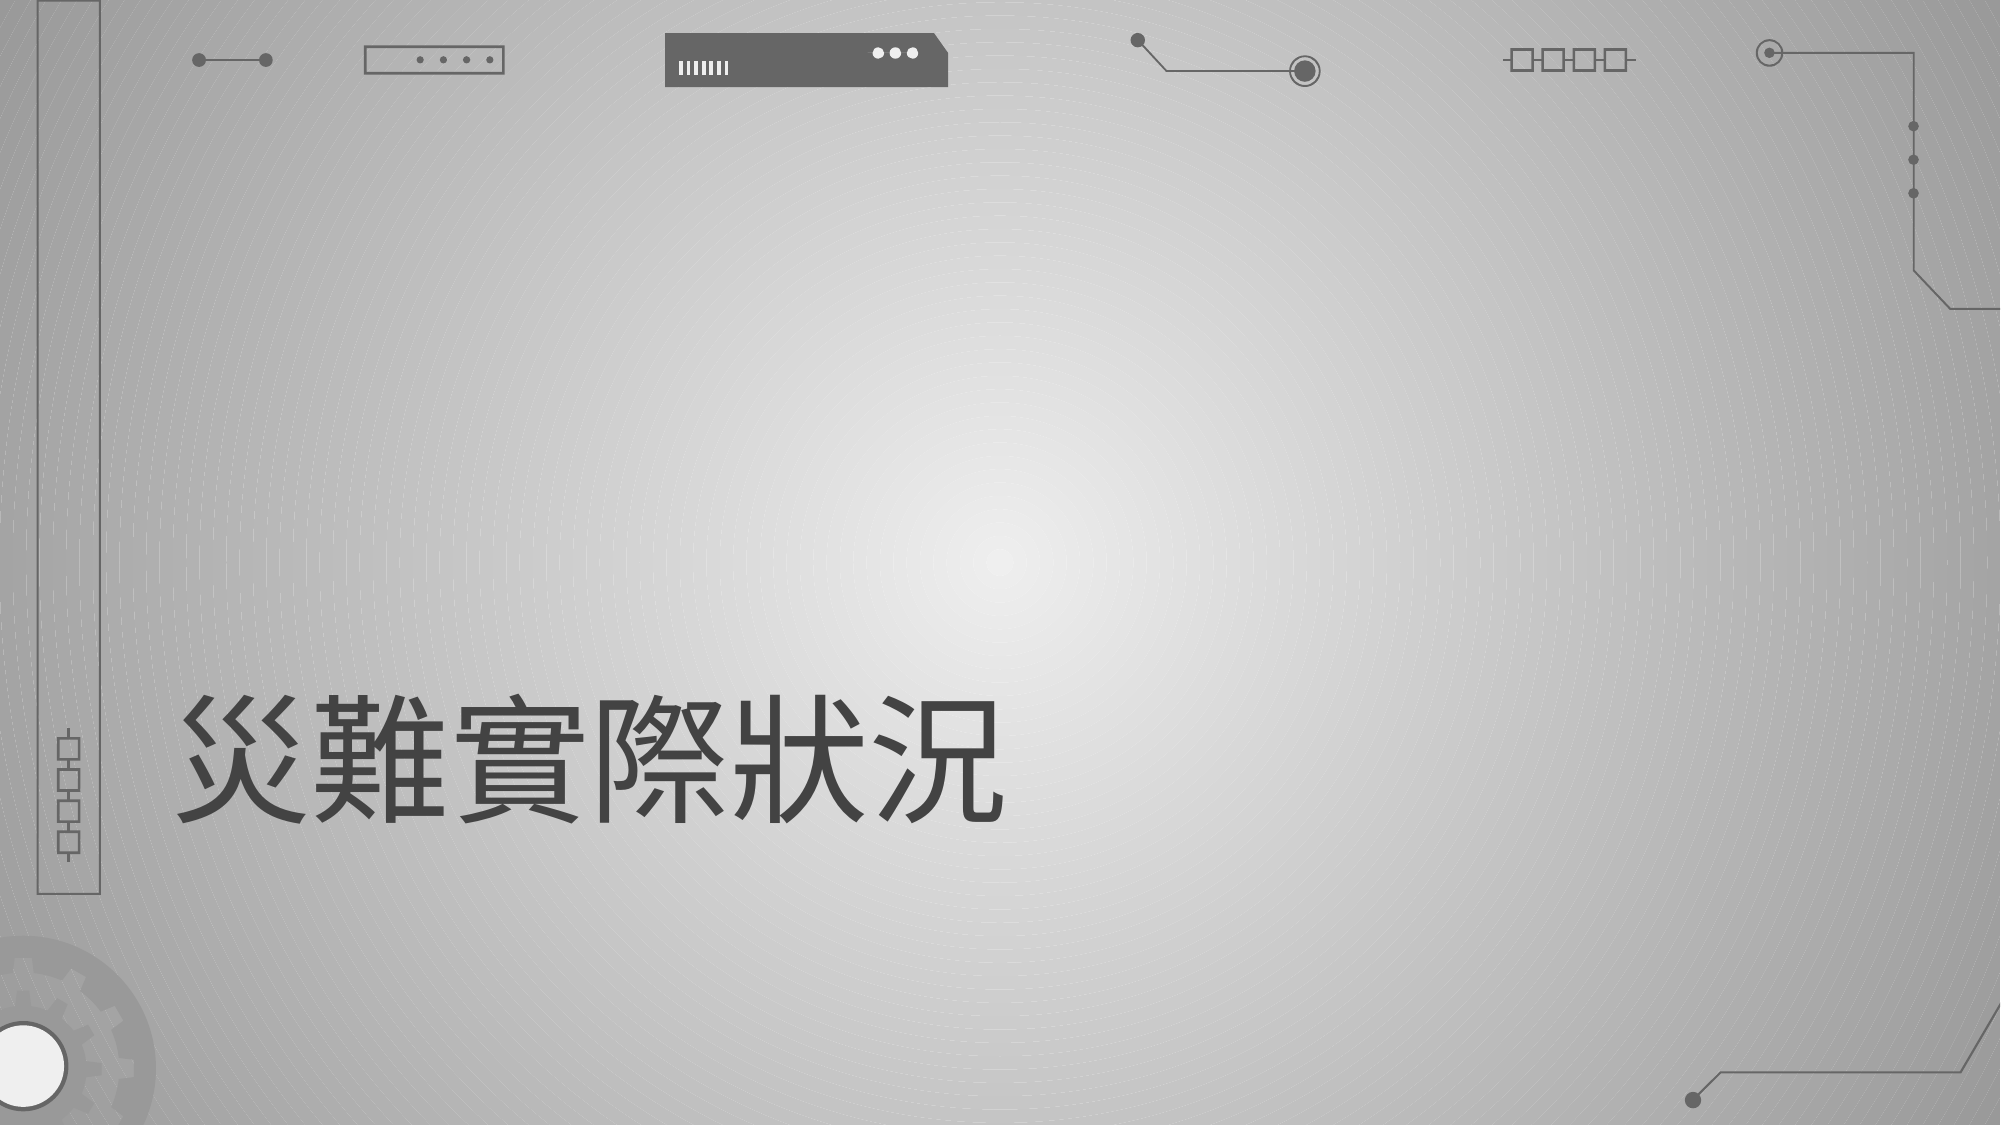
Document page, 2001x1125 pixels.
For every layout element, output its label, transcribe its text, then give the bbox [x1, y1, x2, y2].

title 災難實際狀況 [156, 595, 1042, 892]
